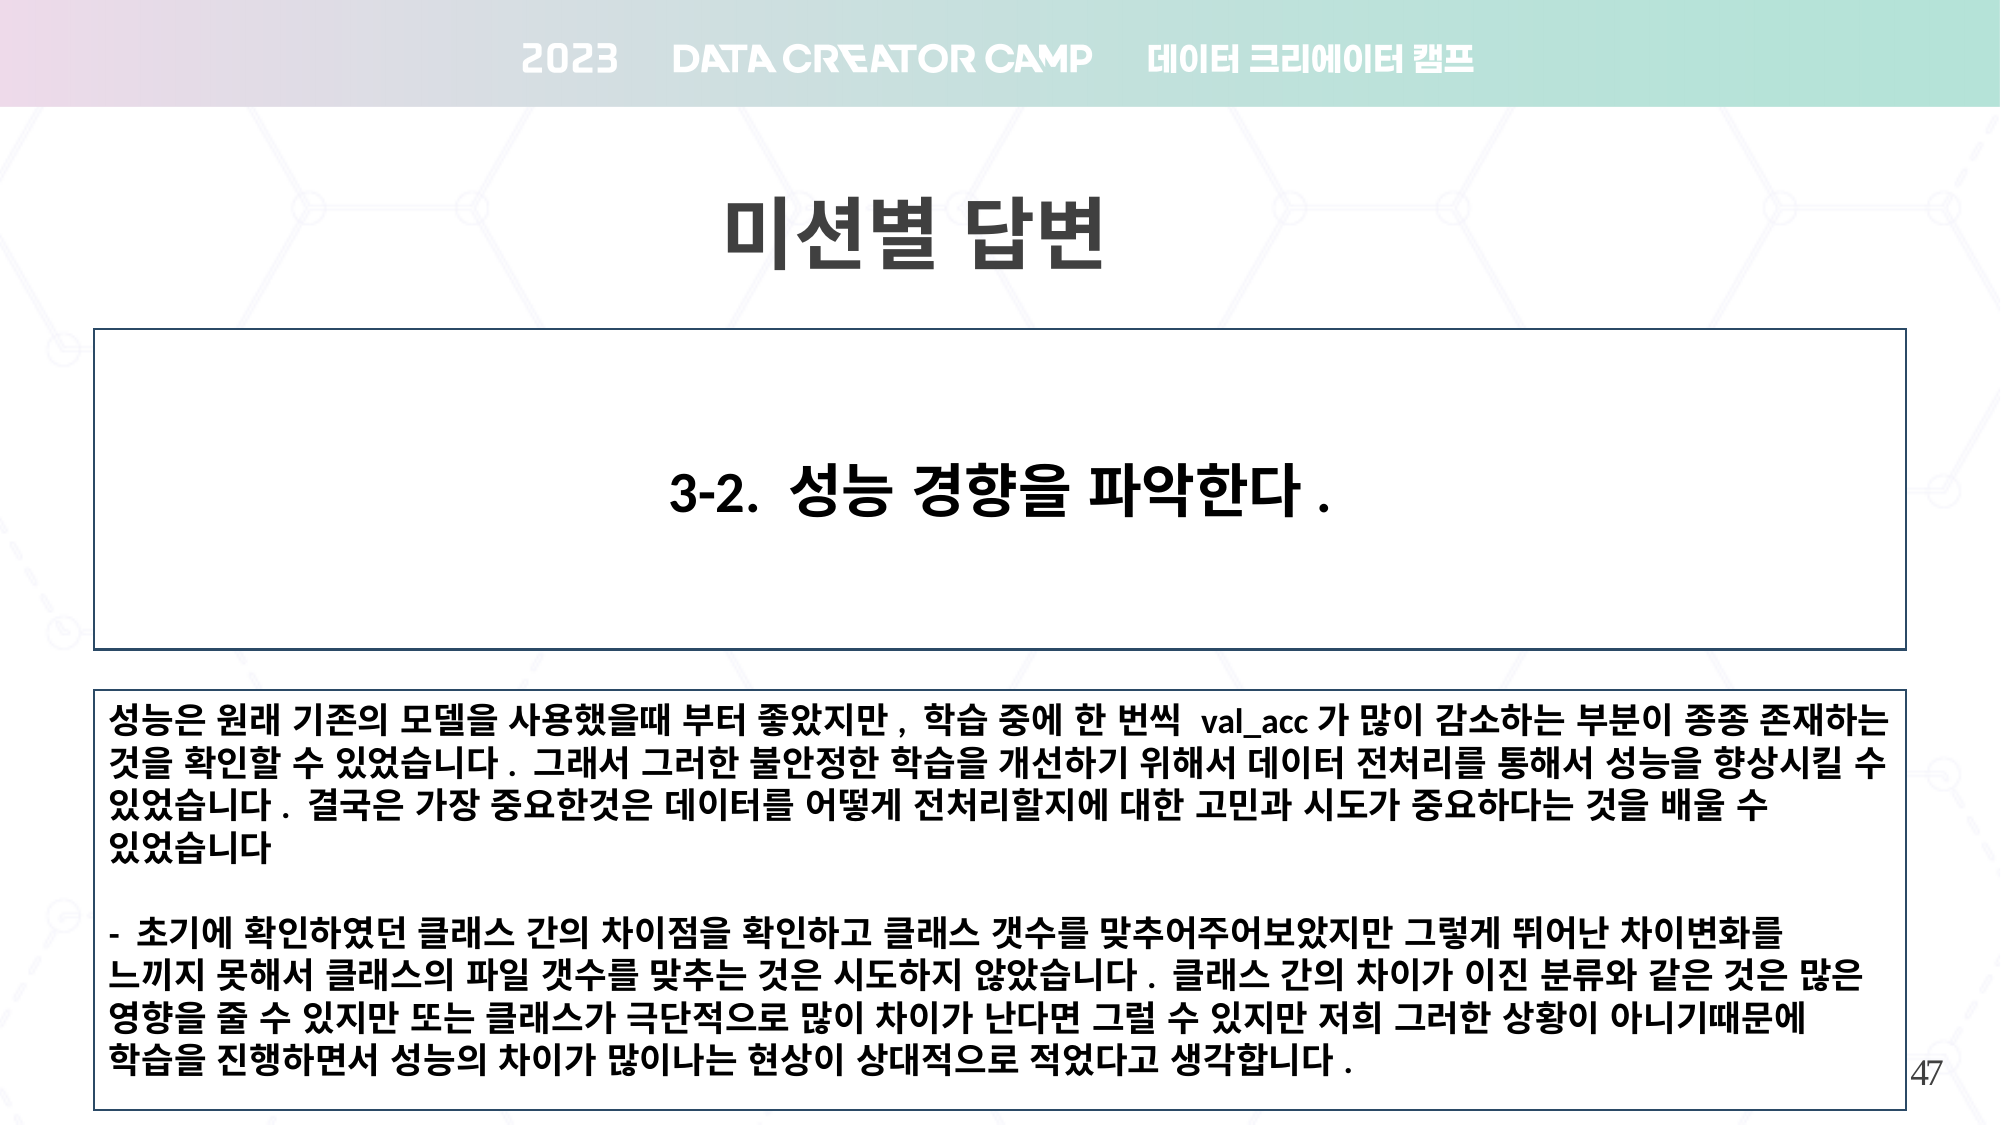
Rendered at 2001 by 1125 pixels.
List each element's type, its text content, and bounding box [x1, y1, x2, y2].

text_box 3-2. 성능 경향을 파악한다. [94, 328, 1906, 650]
slide_number 36 [1700, 924, 1963, 1103]
text_box 미션별 답변 [312, 152, 1777, 290]
text_box 성능은 원래 기존의 모델을 사용했을때 부터 좋았지만, 학습 중에 한 번씩 val_acc가 많이 감소하는 부분이 종종 존재하는 것을 확인할 수 있었습니다. 그래서 그러한 불안정한 학습을 개선하기 위해서 데이터 전처리를 통해서 성능을 향상시킬 수 있었습니다. 결국은 가장 중요한것은 데이터를 어떻게 전처리할지에 대한 고민과 시도가 중요하다는 것을 배울 수 있었습니다 - 초기에 확인하였던 클래스 간의 차이점을 확인하고 클래스 갯수를 맞추어주어보았지만 그렇게 뛰어난 차이변화를 느끼지 못해서 클래스의 파일 갯수를 맞추는 것은 시도하지 않았습니다. 클래스 간의 차이가 이진 분류와 같은 것은 많은 영향을 줄 수 있지만 또는 클래스가 극단적으로 많이 차이가 난다면 그럴 수 있지만 저희 그러한 상황이 아니기때문에 학습을 진행하면서 성능의 차이가 많이나는 현상이 상대적으로 적었다고 생각합니다. [94, 689, 1906, 1110]
picture [0, 0, 2001, 1125]
